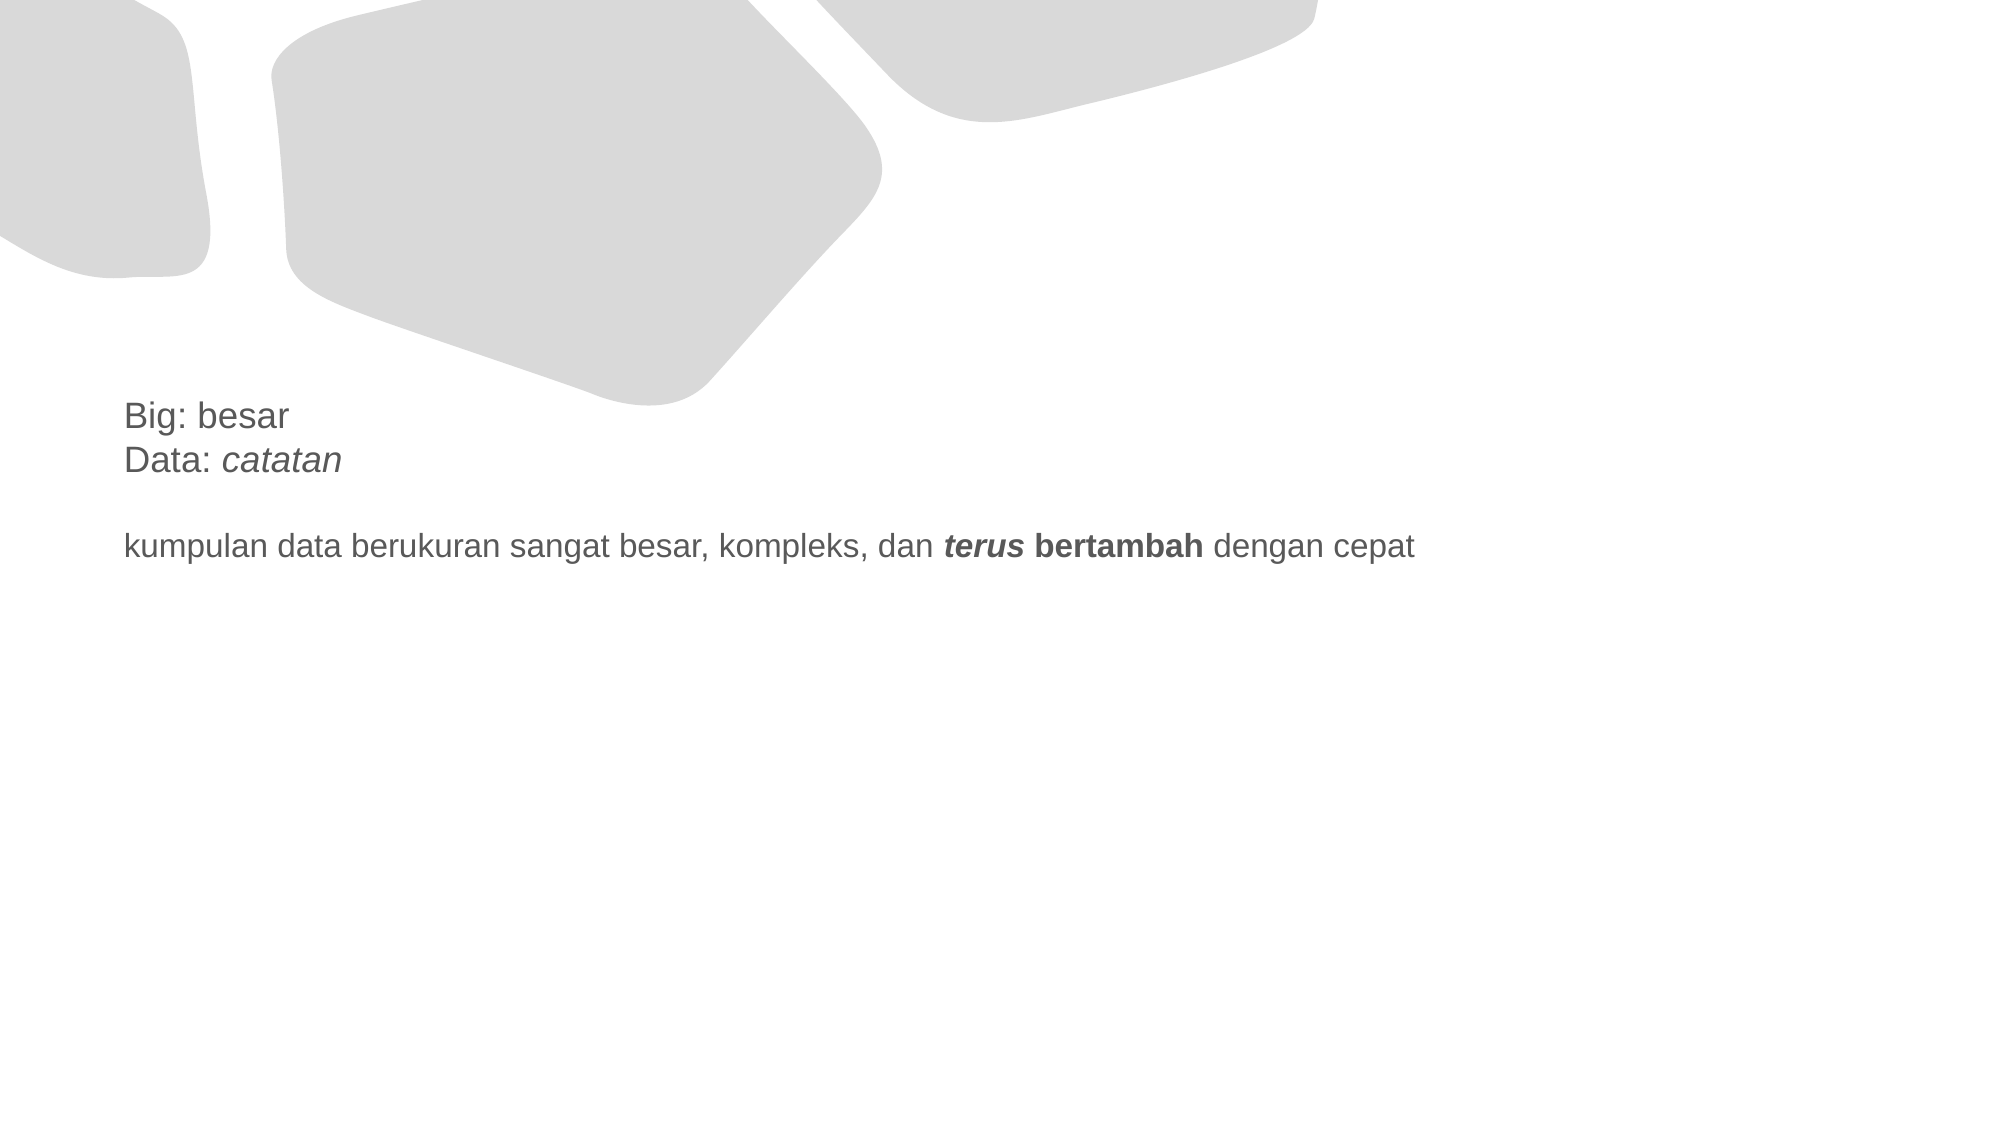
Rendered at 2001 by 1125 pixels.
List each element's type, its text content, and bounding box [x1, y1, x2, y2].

title Big: besar Data: catatan kumpulan data berukuran sangat besar, kompleks, dan terus bertambah dengan cepat [108, 384, 1909, 572]
